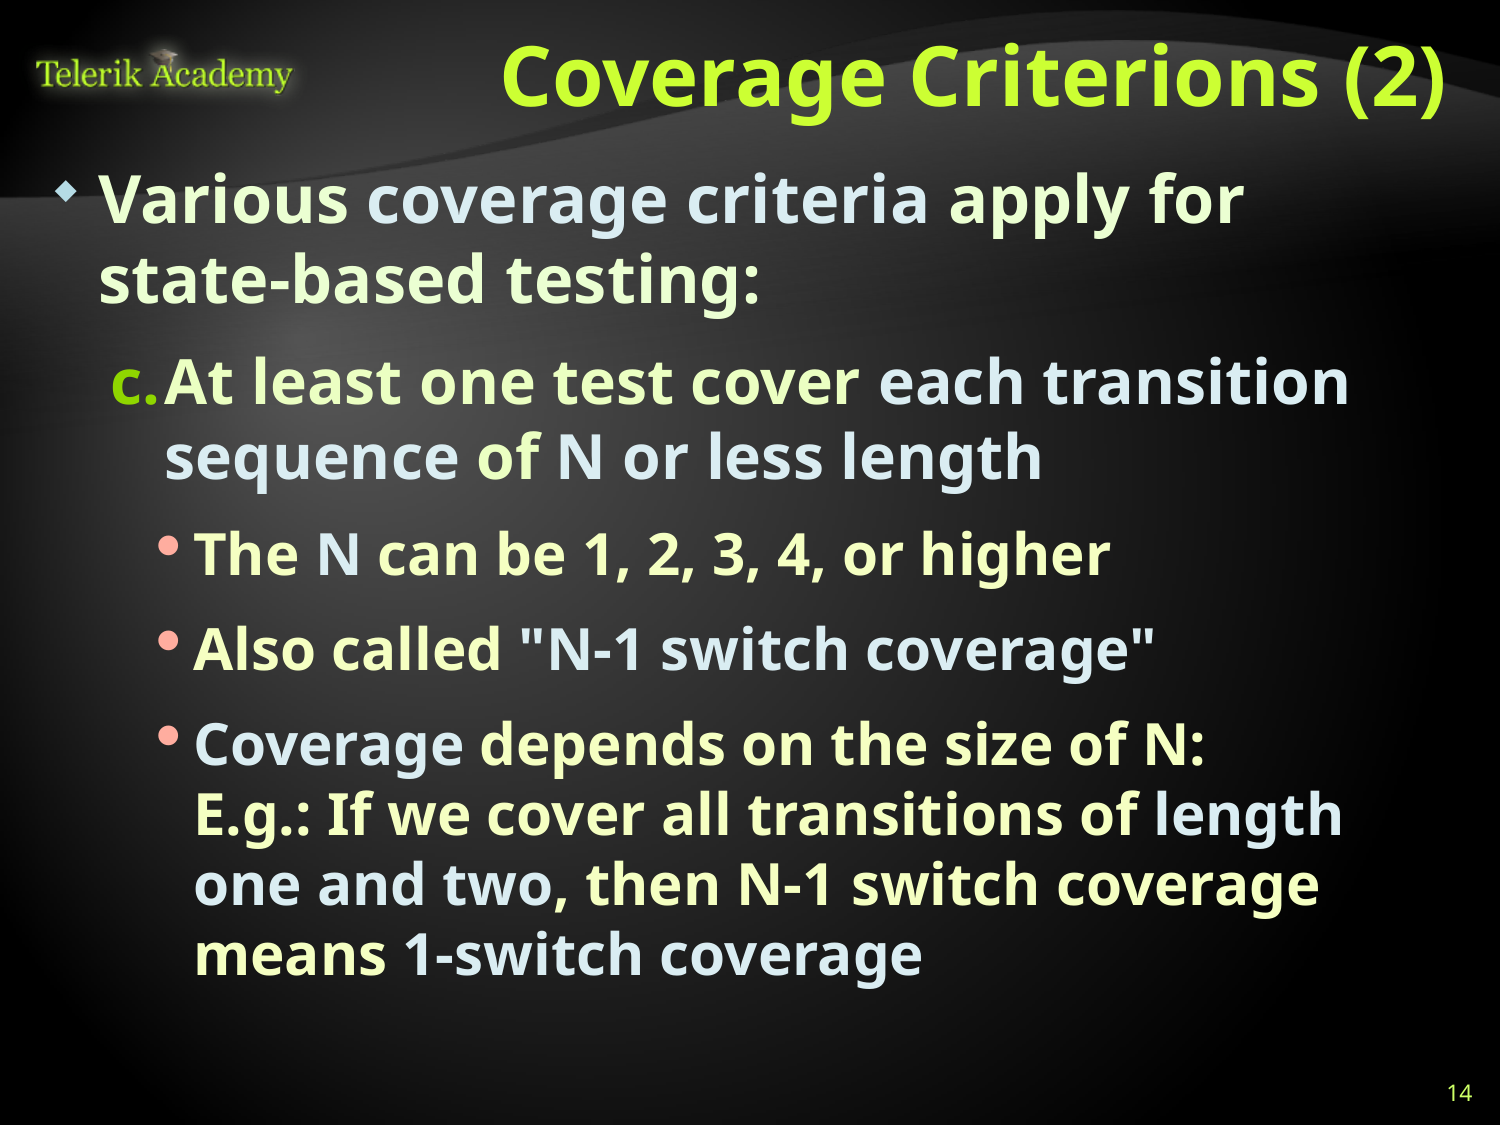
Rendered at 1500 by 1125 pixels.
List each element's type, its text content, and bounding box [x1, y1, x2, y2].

slide_number 14 [1412, 1074, 1488, 1113]
picture [0, 0, 1500, 1125]
title Coverage Criterions (2) [300, 12, 1463, 149]
list Various coverage criteria apply for state-based testing: At least one test cover each transition sequence of N or less length The N can be 1, 2, 3, 4, or higher Also called "N-1 switch coverage" Coverage depends on the size of N: E.g.: If we cover all transitions of length one and two, then N-1 switch coverage means 1-switch coverage [37, 149, 1463, 1100]
